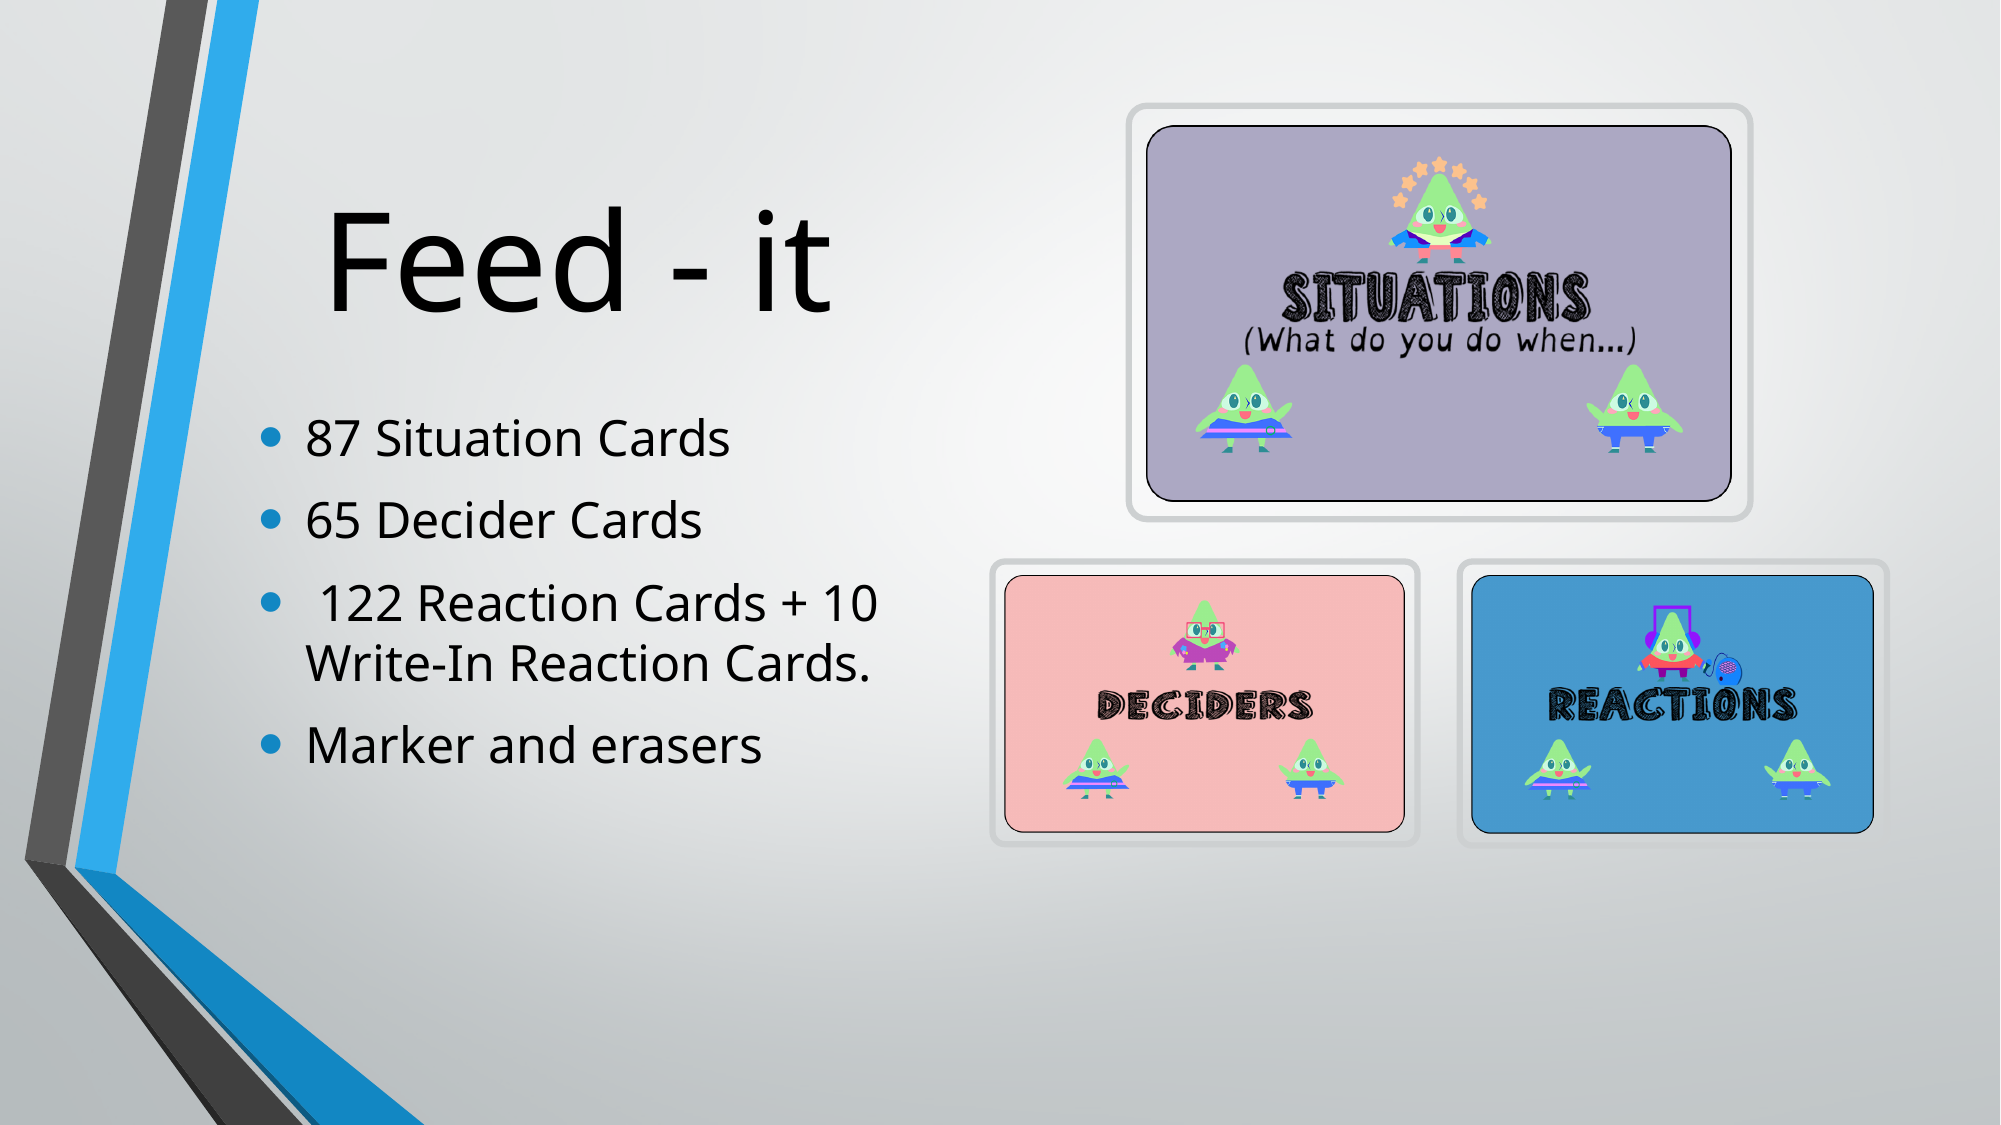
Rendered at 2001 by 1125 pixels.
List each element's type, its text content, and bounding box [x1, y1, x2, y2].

title Feed - it [243, 112, 912, 362]
list 87 Situation Cards 65 Decider Cards 122 Reaction Cards + 10 Write-In Reaction Cards. Marker and erasers [243, 362, 912, 818]
picture [1459, 561, 1888, 846]
picture [996, 105, 1751, 916]
